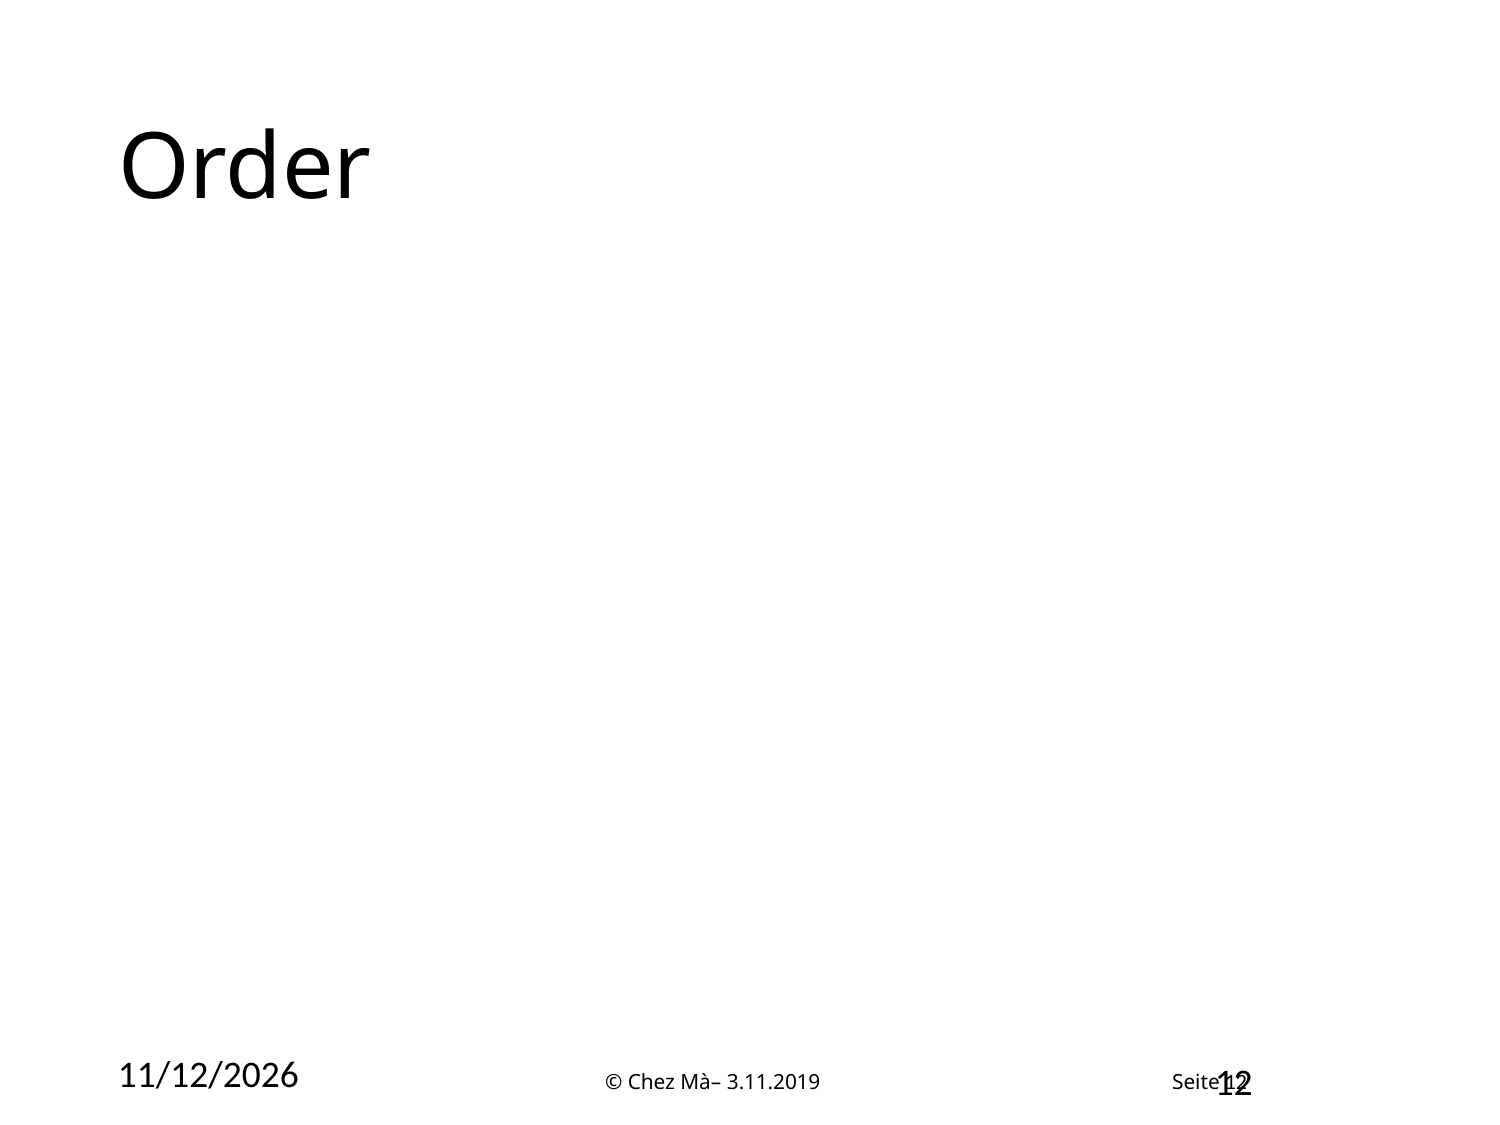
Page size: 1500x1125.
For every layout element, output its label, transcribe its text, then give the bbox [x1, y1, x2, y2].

title Order [103, 59, 1397, 278]
slide_number 12 [1200, 1050, 1310, 1111]
footer [496, 1042, 1004, 1103]
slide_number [103, 1042, 441, 1103]
